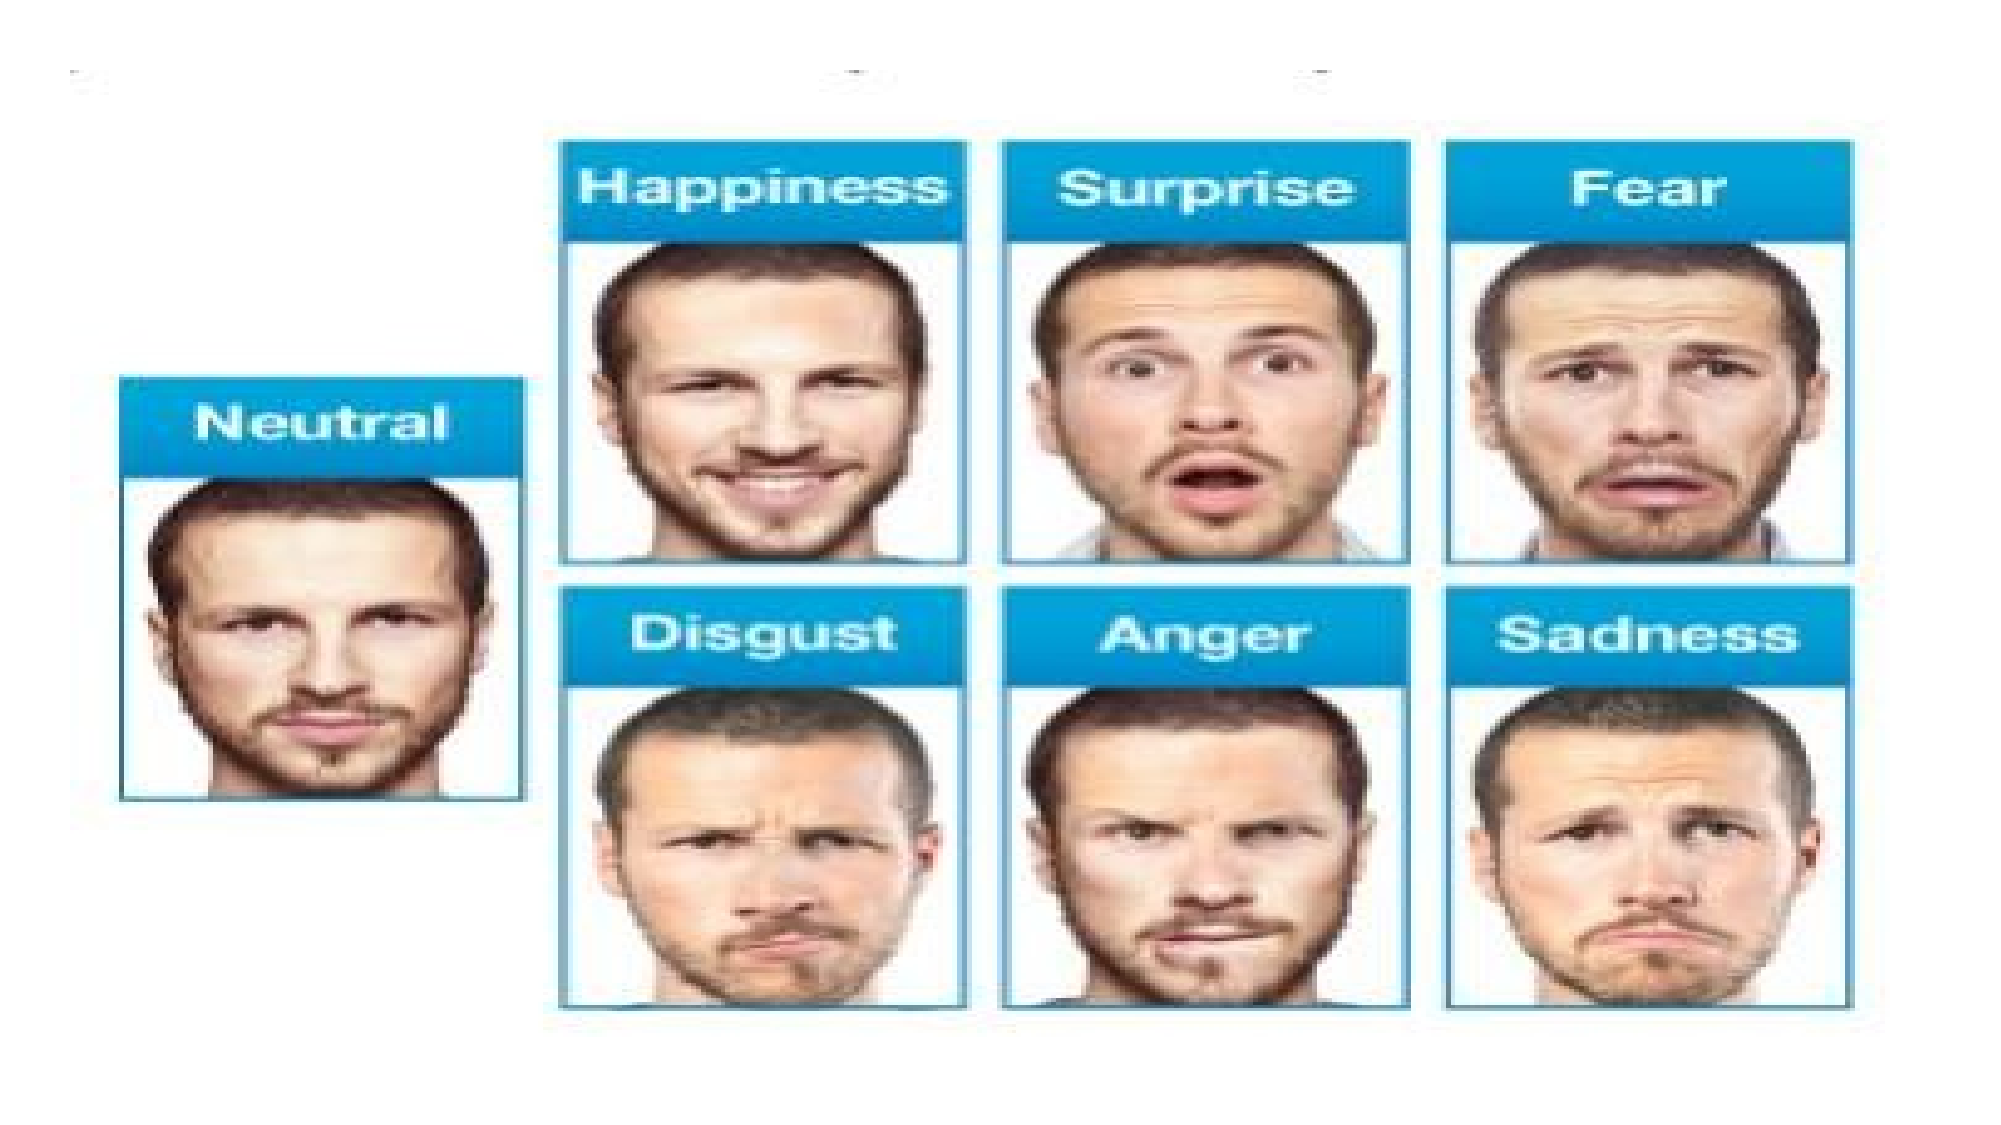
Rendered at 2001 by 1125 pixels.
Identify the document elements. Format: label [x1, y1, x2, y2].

picture [70, 70, 1891, 1038]
